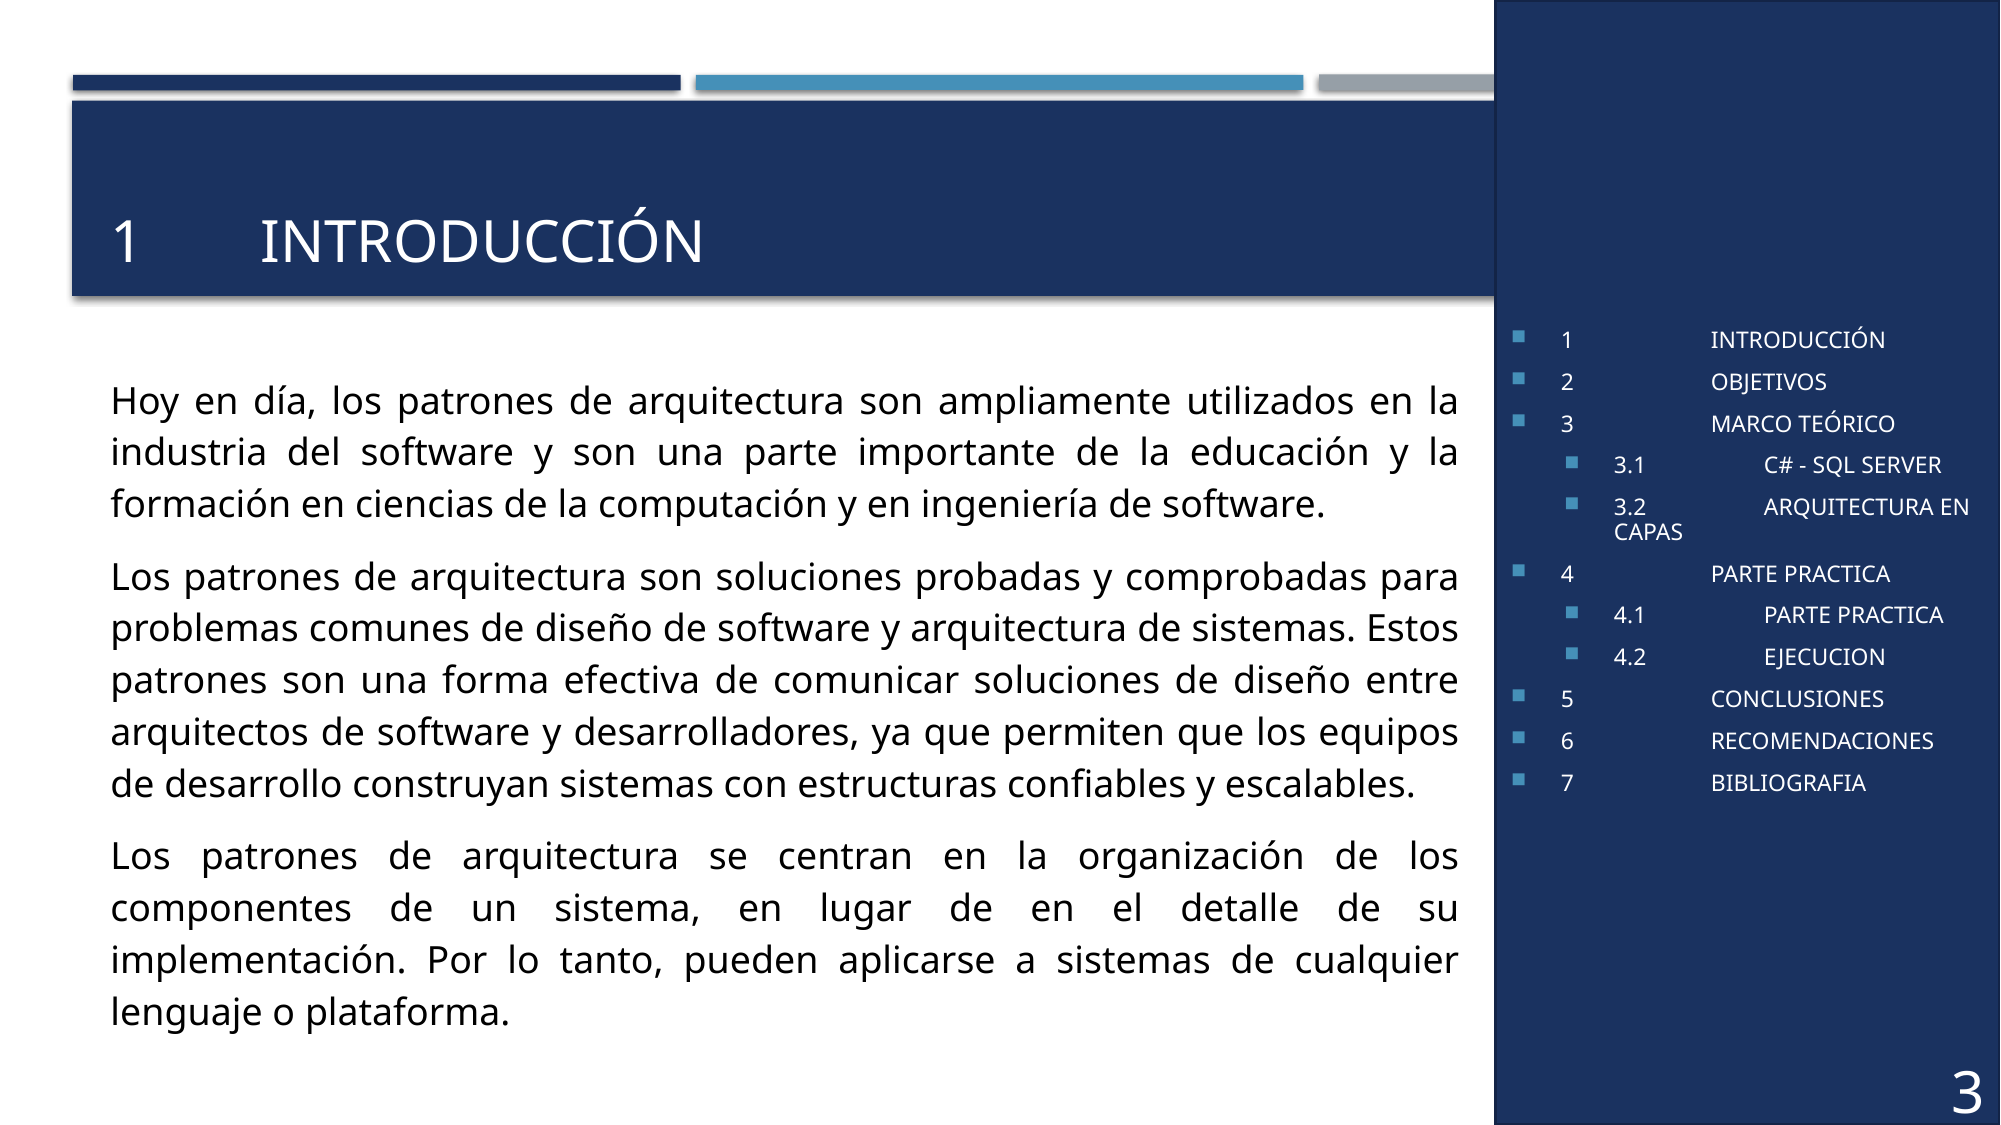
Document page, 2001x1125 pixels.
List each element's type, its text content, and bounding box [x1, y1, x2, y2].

text_box 1 INTRODUCCIÓN 2 OBJETIVOS 3 MARCO TEÓRICO 3.1 C# - SQL SERVER 3.2 ARQUITECTURA EN CAPAS 4 PARTE PRACTICA 4.1 PARTE PRACTICA 4.2 EJECUCION 5 CONCLUSIONES 6 RECOMENDACIONES 7 BIBLIOGRAFIA [1494, 0, 2000, 1125]
title 1 Introducción [95, 115, 1494, 282]
list Hoy en día, los patrones de arquitectura son ampliamente utilizados en la industria del software y son una parte importante de la educación y la formación en ciencias de la computación y en ingeniería de software. Los patrones de arquitectura son soluciones probadas y comprobadas para problemas comunes de diseño de software y arquitectura de sistemas. Estos patrones son una forma efectiva de comunicar soluciones de diseño entre arquitectos de software y desarrolladores, ya que permiten que los equipos de desarrollo construyan sistemas con estructuras confiables y escalables. Los patrones de arquitectura se centran en la organización de los componentes de un sistema, en lugar de en el detalle de su implementación. Por lo tanto, pueden aplicarse a sistemas de cualquier lenguaje o plataforma. [95, 357, 1476, 1045]
slide_number 3 [1827, 1065, 2000, 1125]
